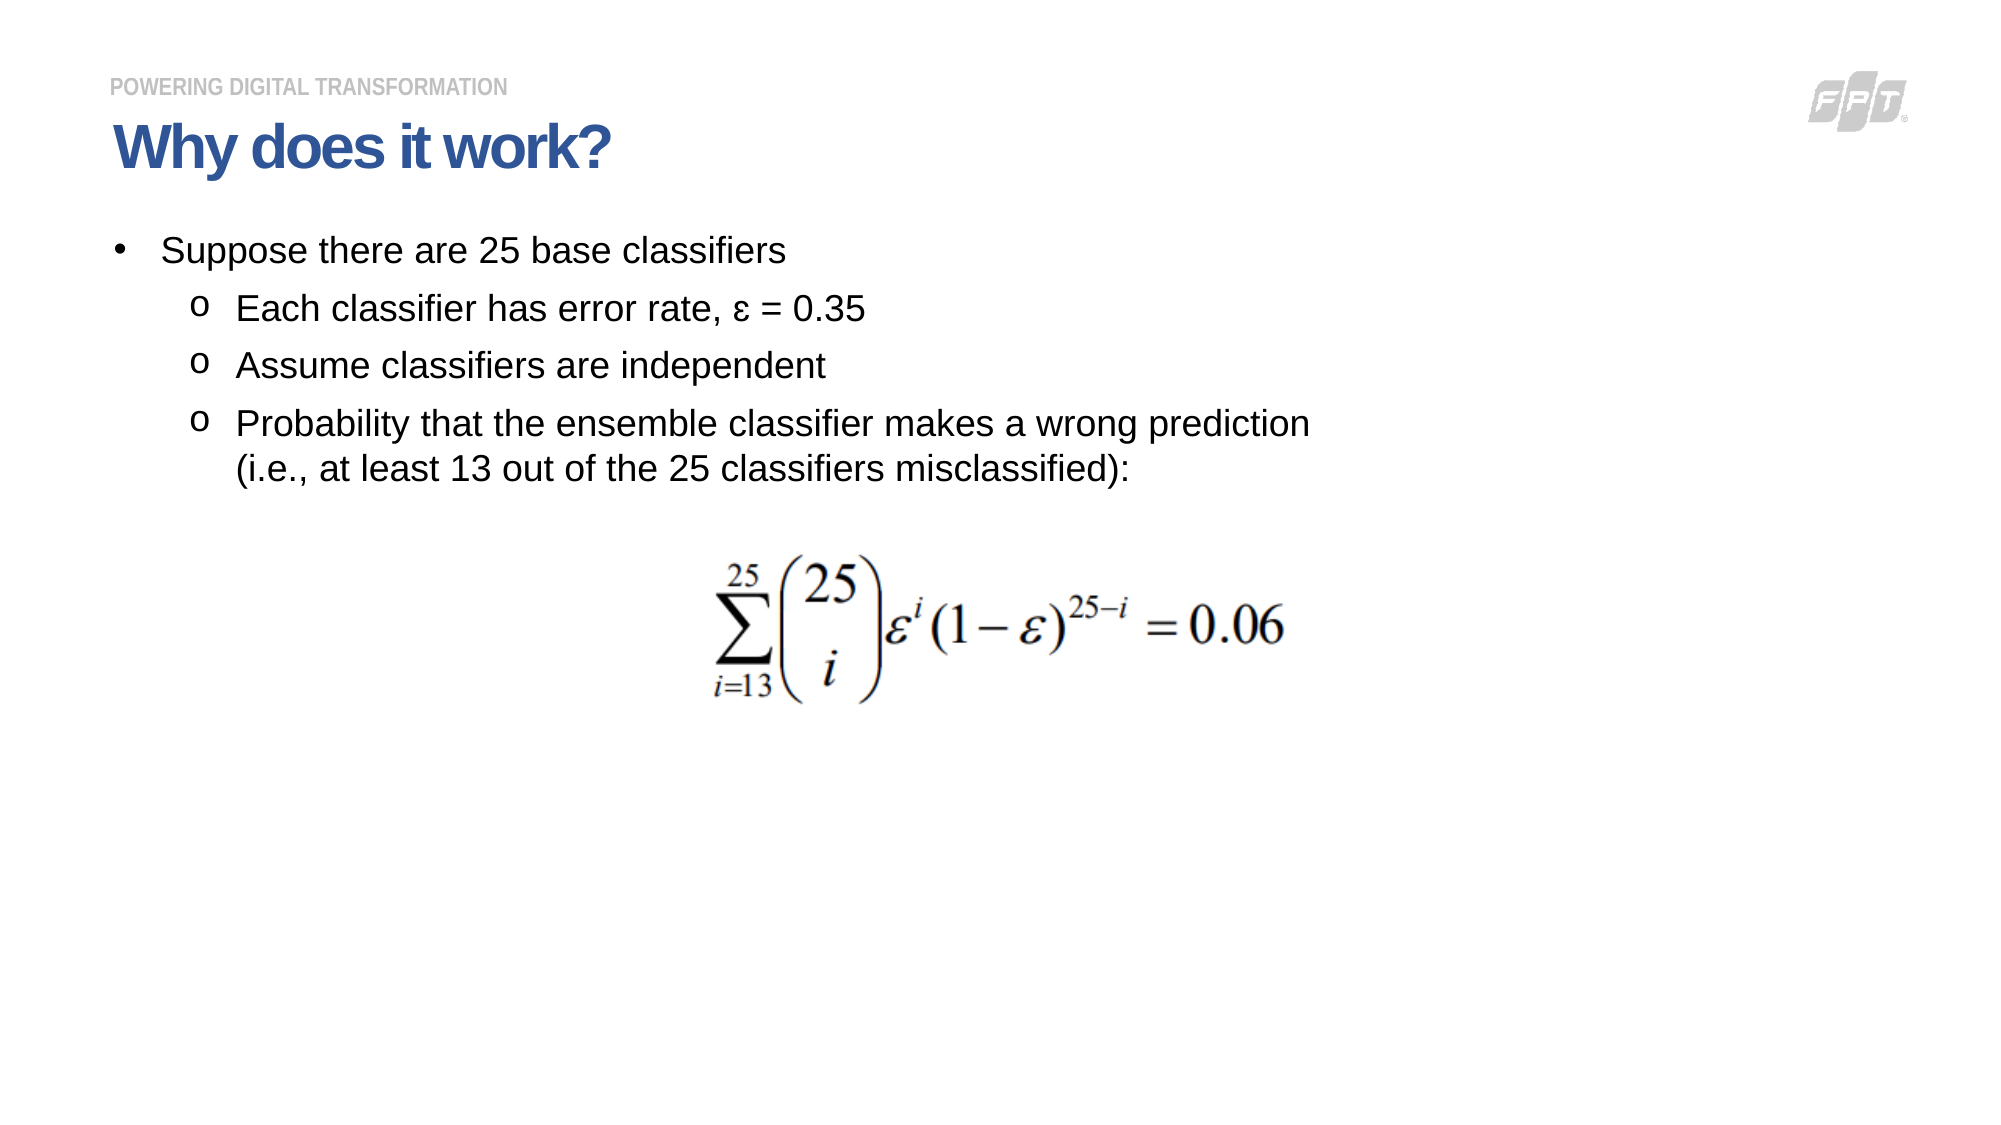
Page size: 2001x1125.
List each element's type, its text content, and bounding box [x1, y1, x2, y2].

list Why does it work? [98, 106, 1901, 185]
picture [696, 533, 1303, 720]
text_box Suppose there are 25 base classifiers Each classifier has error rate, ɛ = 0.35 Assume classifiers are independent Probability that the ensemble classifier makes a wrong prediction (i.e., at least 13 out of the 25 classifiers misclassified): [98, 218, 1901, 497]
